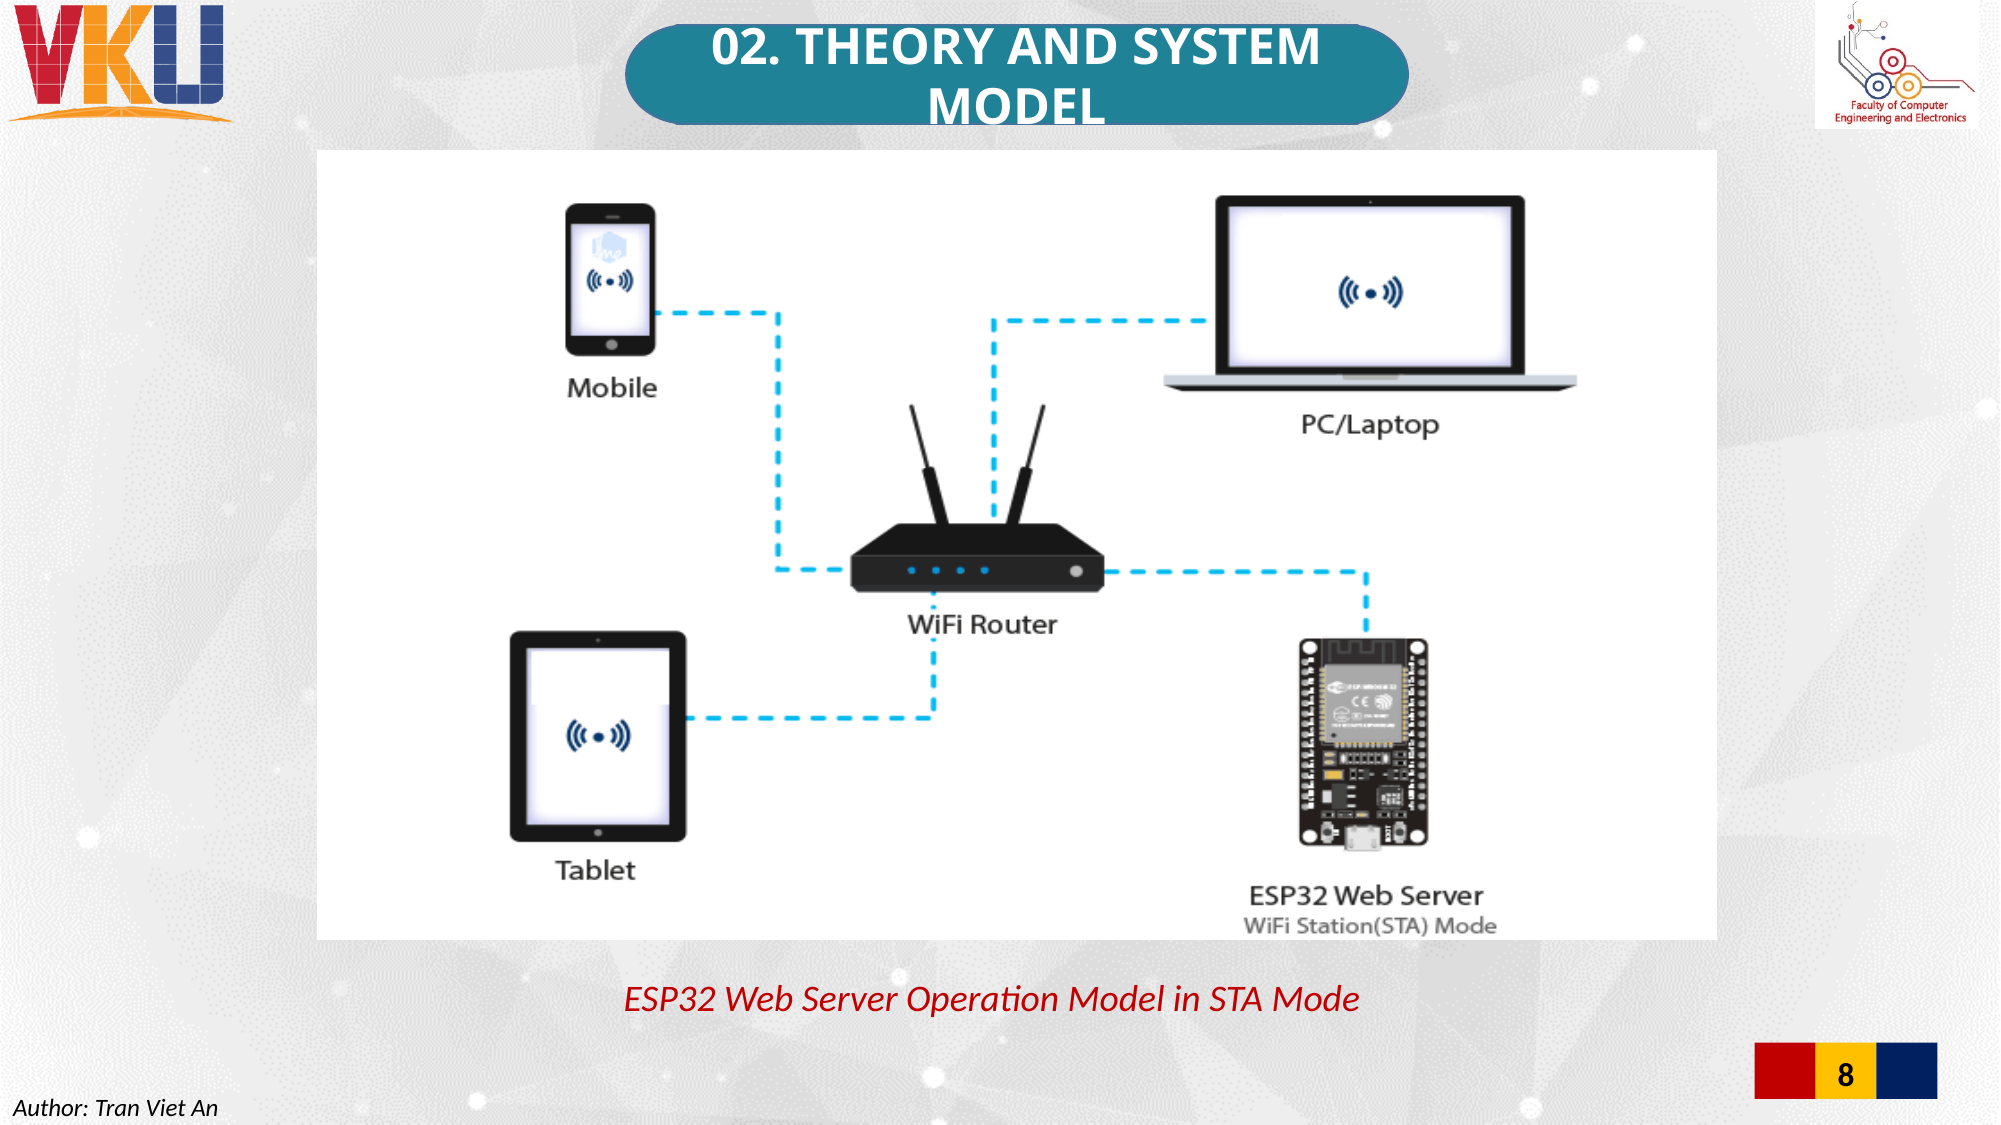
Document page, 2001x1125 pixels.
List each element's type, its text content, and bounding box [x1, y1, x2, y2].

text_box [1754, 1042, 1815, 1100]
slide_number 8 [1815, 1042, 1877, 1103]
picture [0, 0, 2001, 1125]
text_box ESP32 Web Server Operation Model in STA Mode [608, 966, 1426, 1026]
text_box 02. THEORY AND SYSTEM MODEL [625, 24, 1409, 125]
text_box [1877, 1042, 1938, 1100]
text_box Author: Tran Viet An [0, 1083, 234, 1125]
